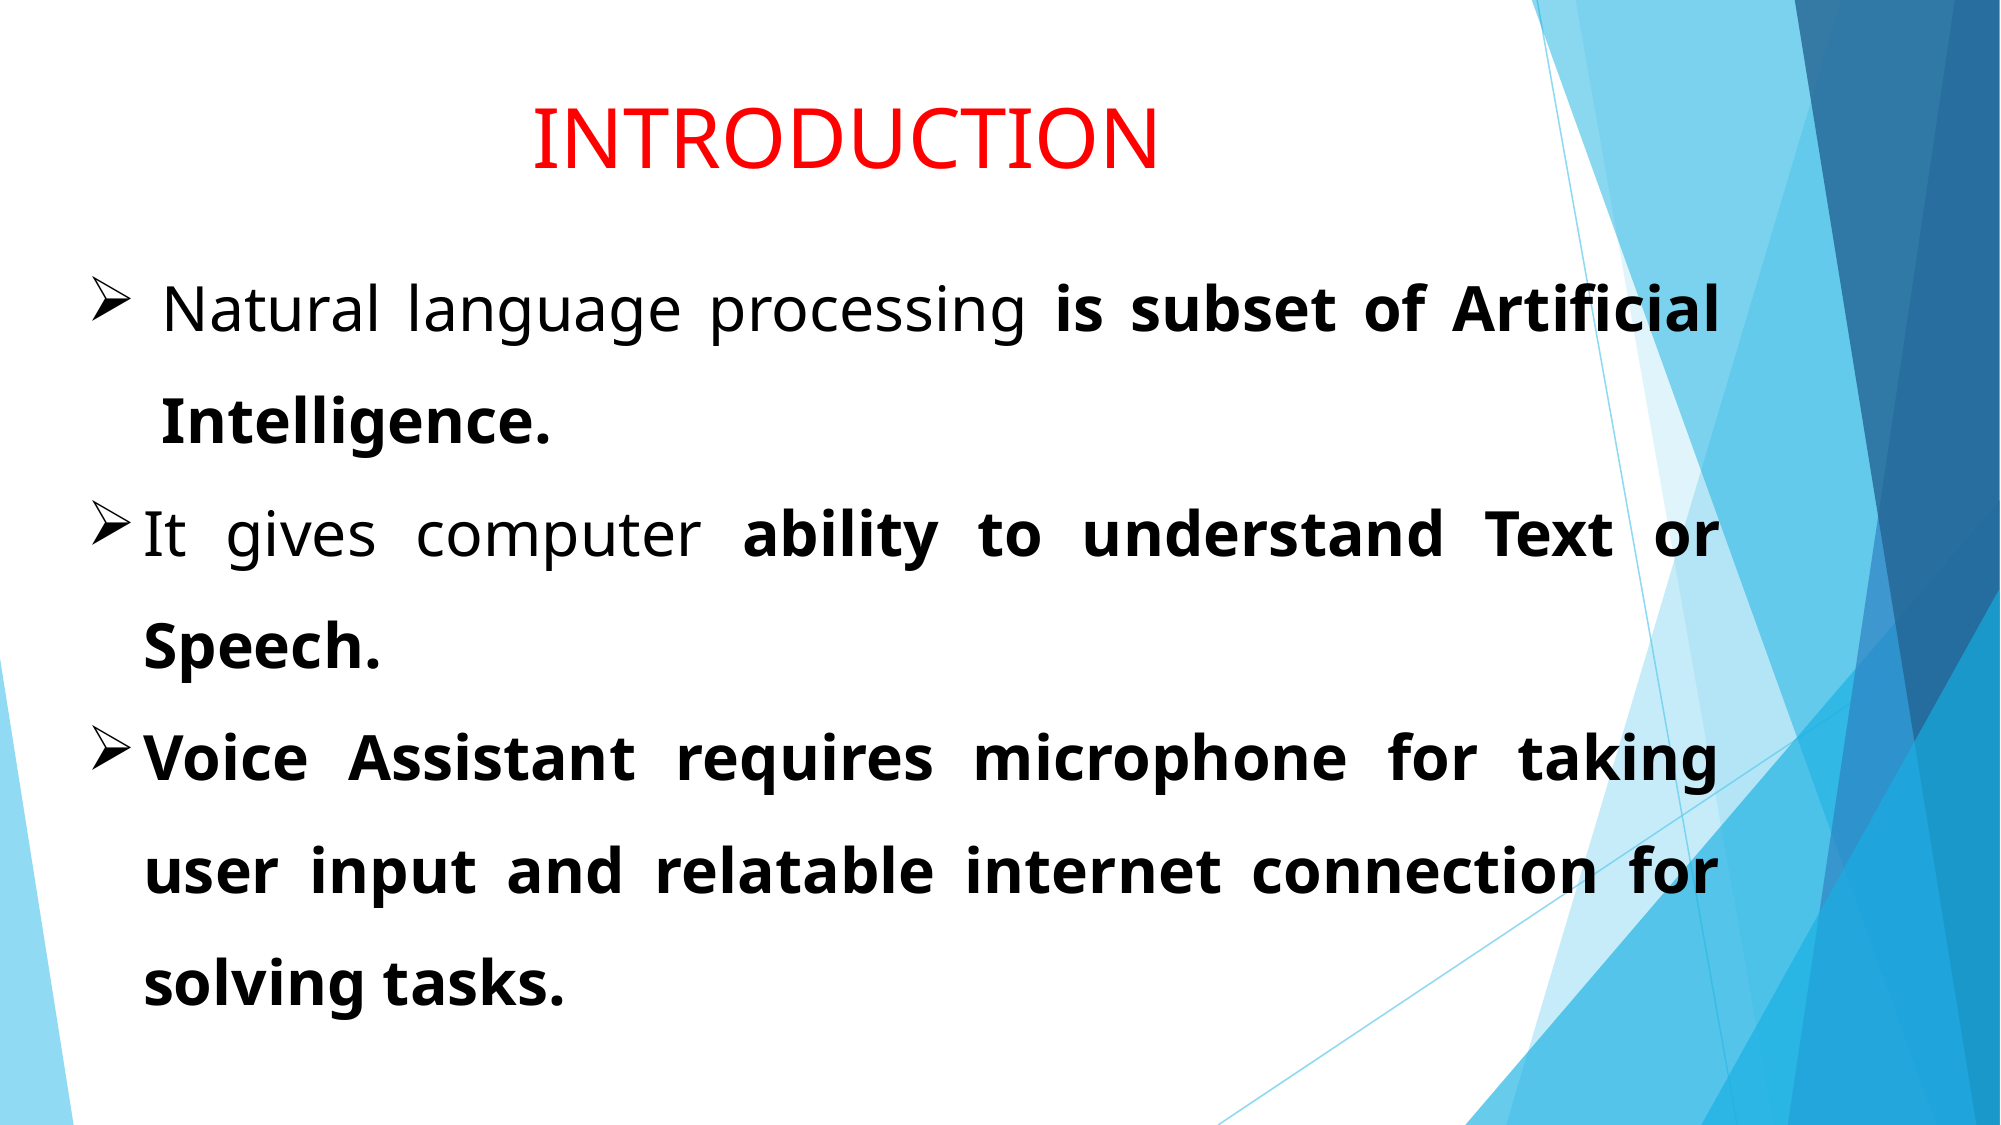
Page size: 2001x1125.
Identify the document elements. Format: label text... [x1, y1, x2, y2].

text_box INTRODUCTION [486, 42, 1209, 178]
text_box Natural language processing is subset of Artificial Intelligence. It gives computer ability to understand Text or Speech. Voice Assistant requires microphone for taking user input and relatable internet connection for solving tasks. [0, 223, 1737, 1049]
